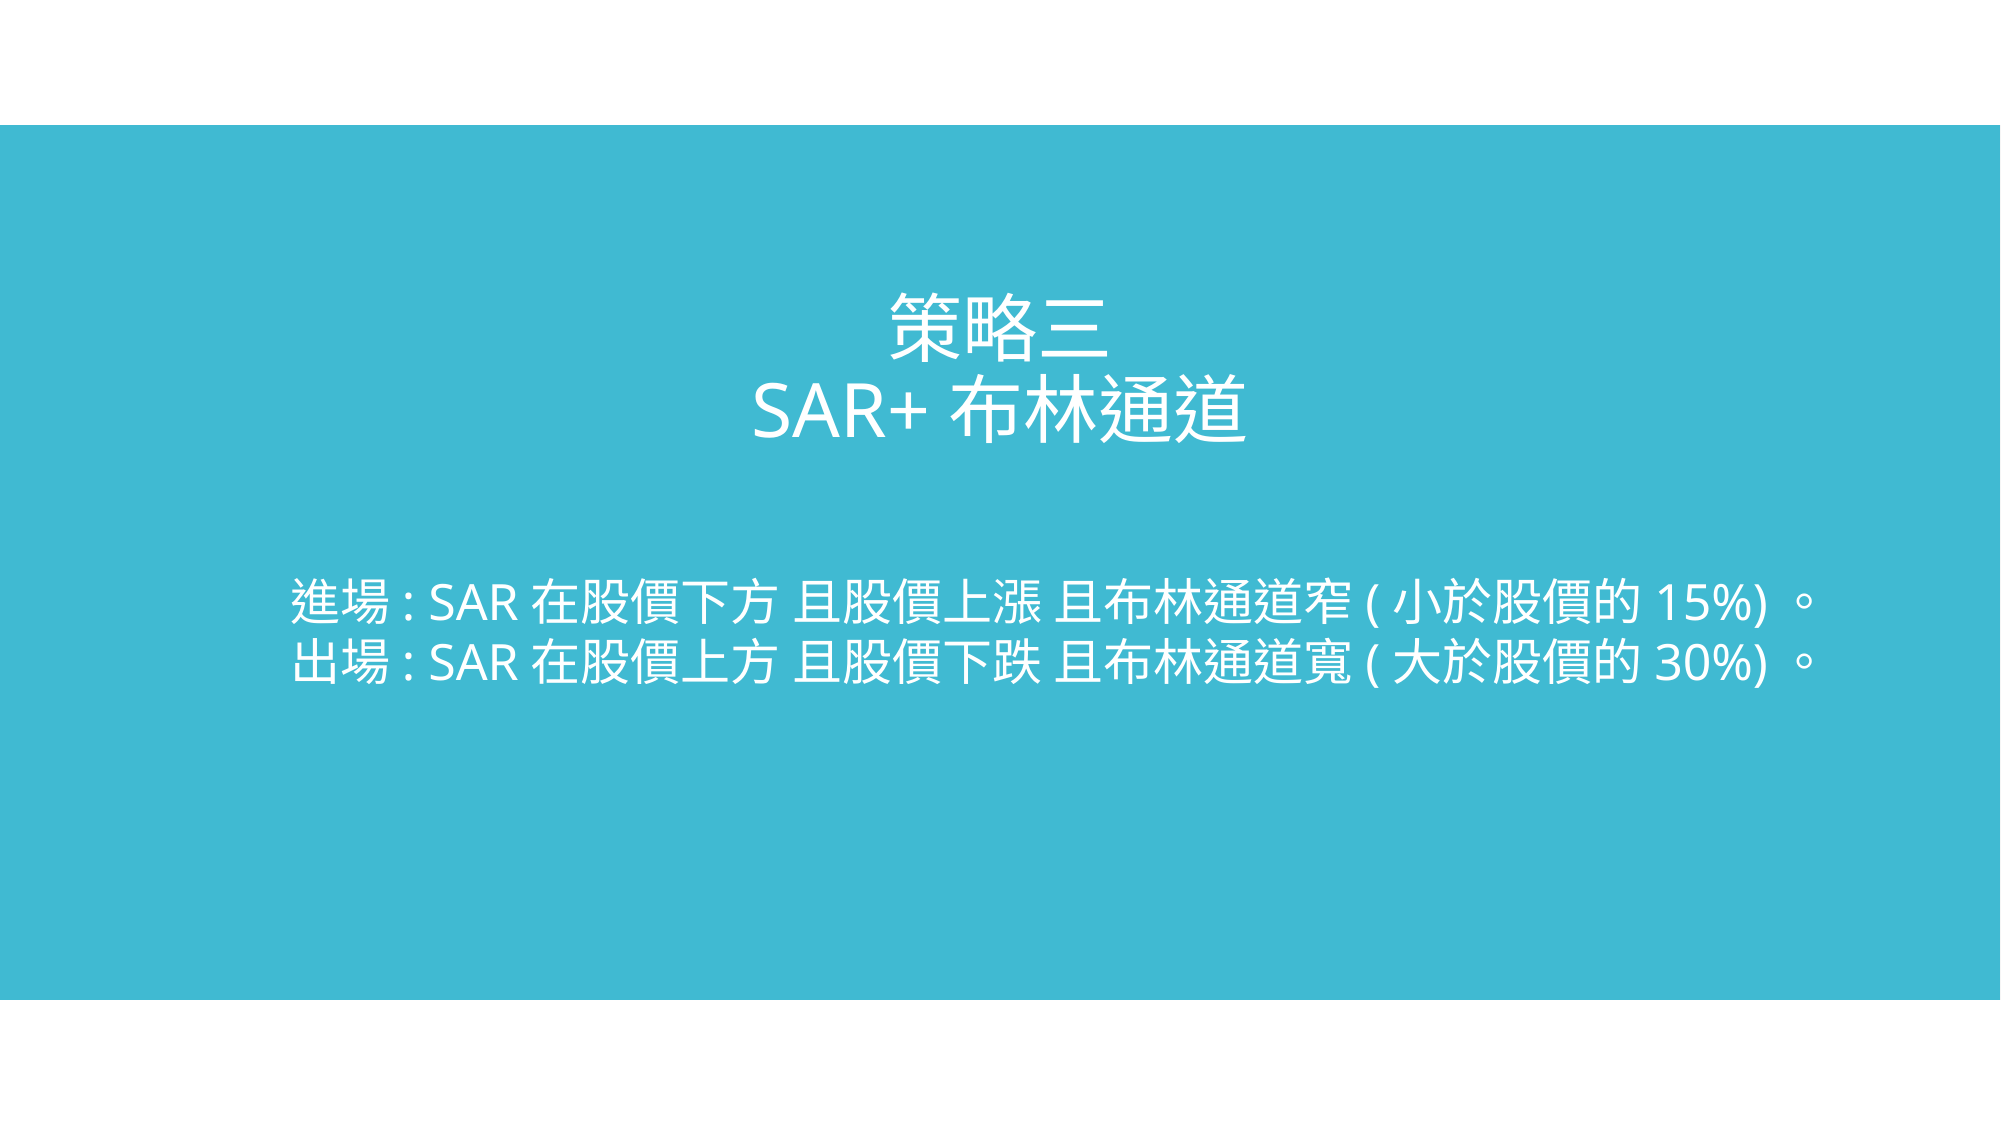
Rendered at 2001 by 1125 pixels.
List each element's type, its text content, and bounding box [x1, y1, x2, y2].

picture [403, 125, 2000, 1000]
text_box 進場: SAR在股價下方 且股價上漲 且布林通道窄(小於股價的15%)。 出場: SAR在股價上方 且股價下跌 且布林通道寬(大於股價的30%)。 [252, 562, 398, 743]
